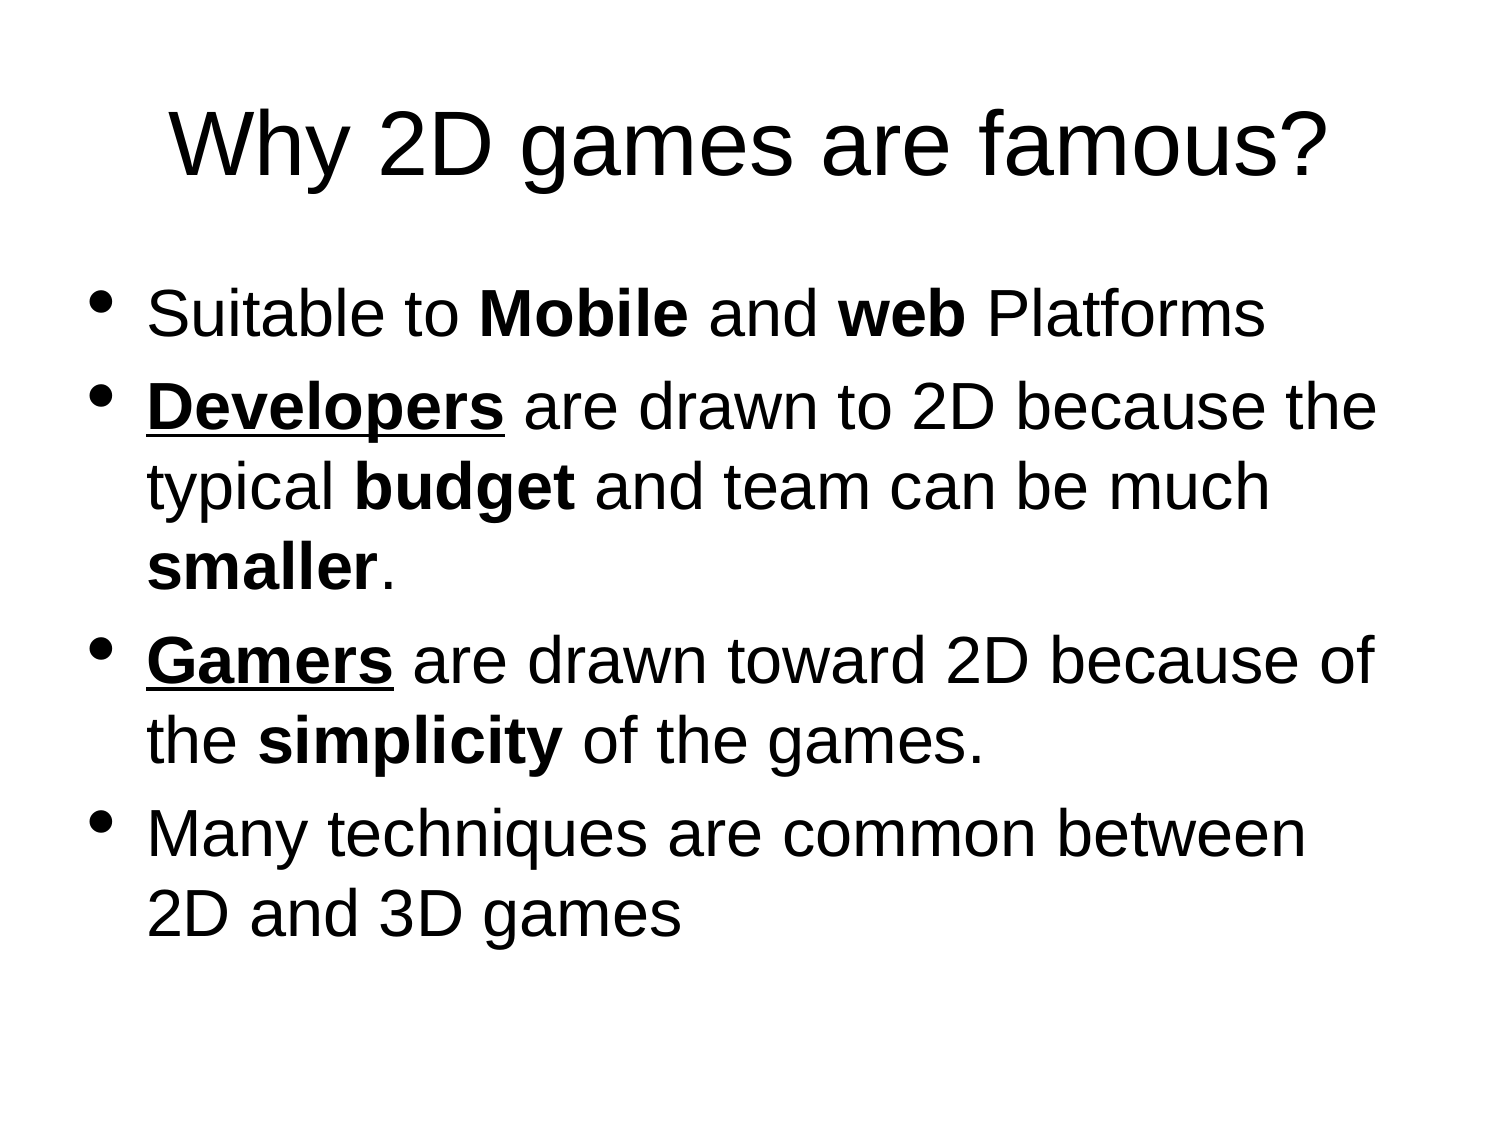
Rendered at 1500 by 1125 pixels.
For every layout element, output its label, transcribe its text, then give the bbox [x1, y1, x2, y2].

text_box Why 2D games are famous? [75, 45, 1425, 233]
text_box Suitable to Mobile and web Platforms Developers are drawn to 2D because the typical budget and team can be much smaller. Gamers are drawn toward 2D because of the simplicity of the games. Many techniques are common between 2D and 3D games [75, 262, 1425, 1005]
